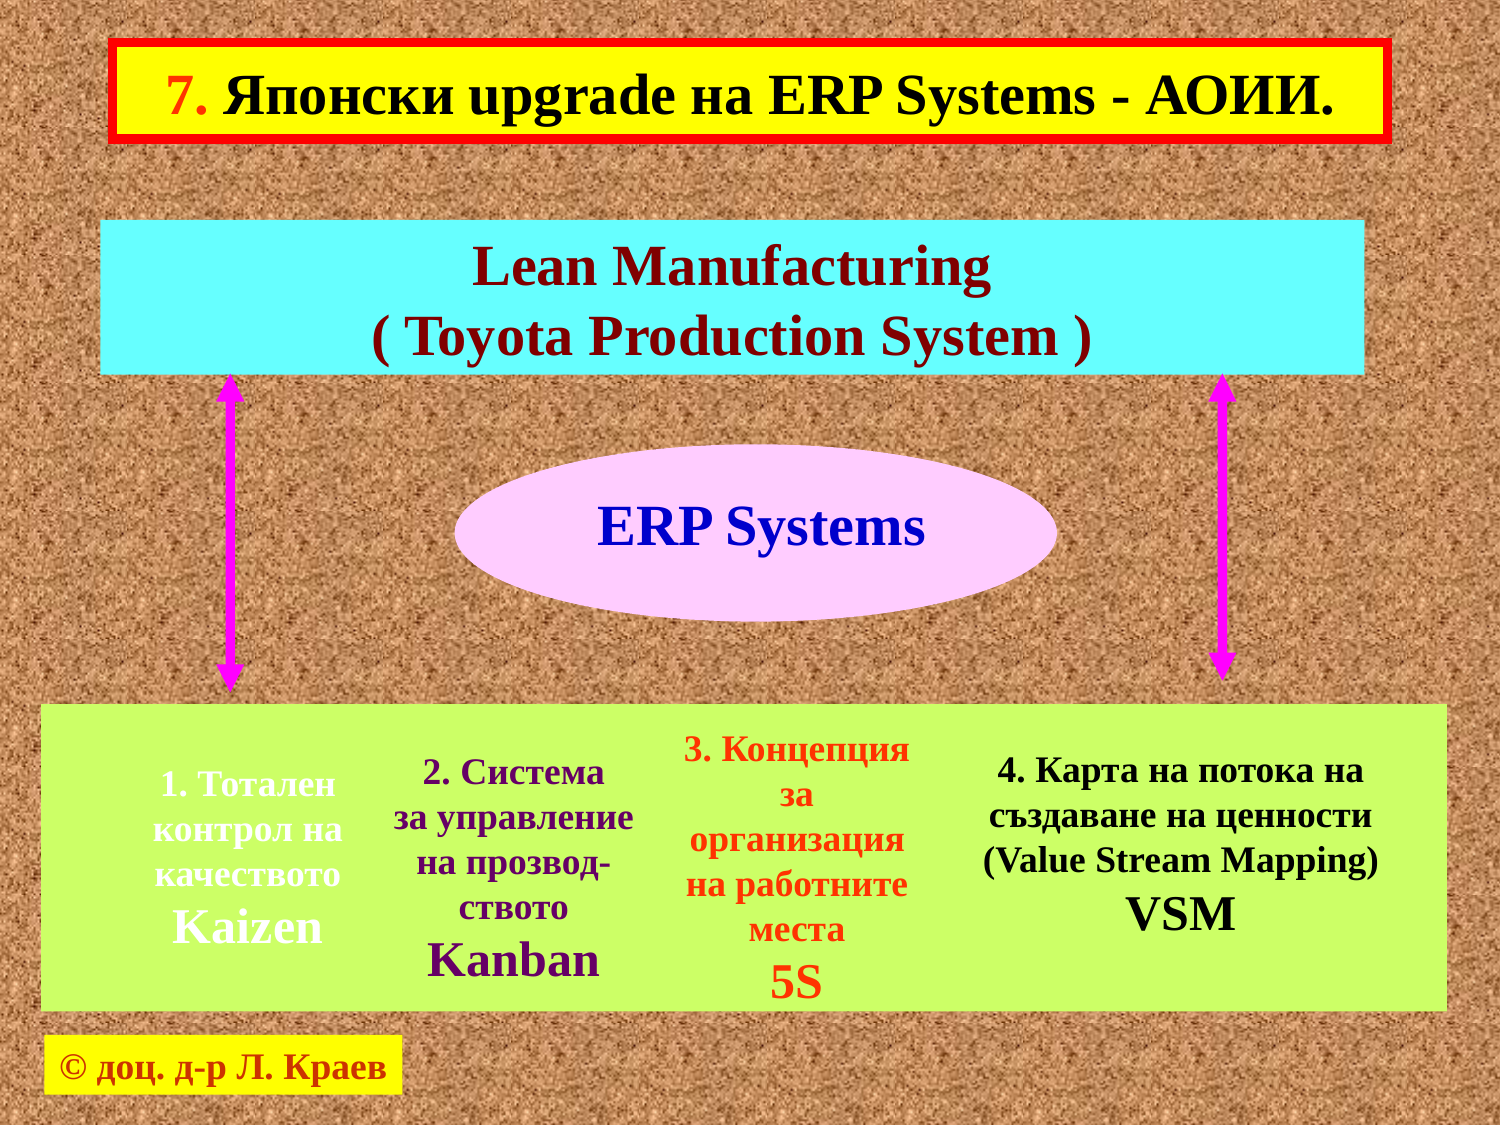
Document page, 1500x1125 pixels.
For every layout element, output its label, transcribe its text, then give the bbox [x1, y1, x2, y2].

title 7. Японски upgrade на ERP Systems - АОИИ. [112, 42, 1388, 140]
text_box [1216, 373, 1229, 681]
text_box 2. Система за управление на прозвод- ството Kanban [372, 739, 656, 995]
picture [0, 0, 1500, 1125]
text_box 4. Карта на потока на създаване на ценности (Value Stream Mapping) VSM [962, 737, 1400, 1008]
text_box © доц. д-р Л. Краев [44, 1034, 403, 1095]
text_box Lean Manufacturing ( Toyota Production System ) [100, 219, 1365, 375]
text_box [454, 444, 1058, 622]
text_box 3. Концепция за организация на работните места 5S [667, 716, 928, 1016]
text_box [41, 704, 1447, 1012]
text_box 1. Тотален контрол на качеството Kaizen [123, 751, 372, 962]
text_box [223, 373, 237, 693]
